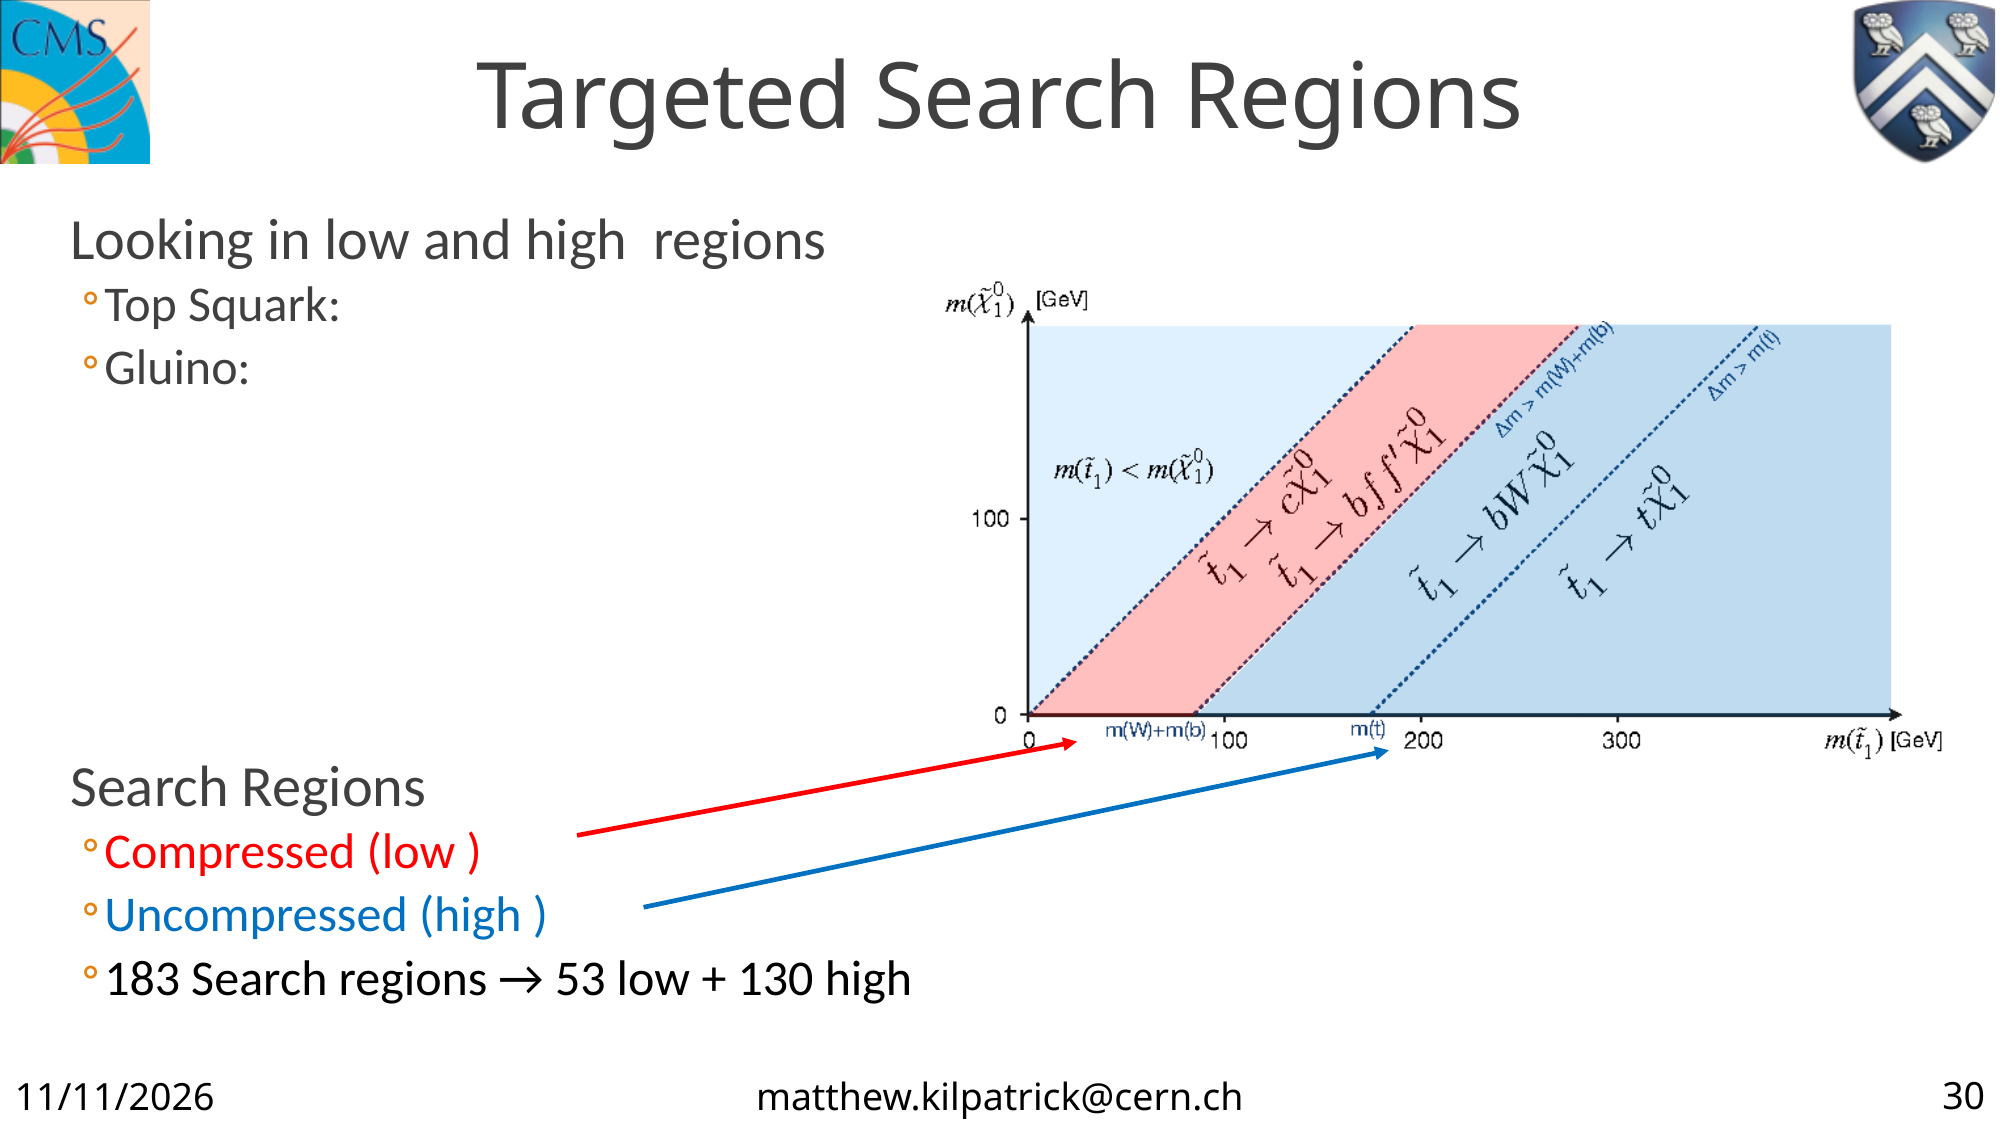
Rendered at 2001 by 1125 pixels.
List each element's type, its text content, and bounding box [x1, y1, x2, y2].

picture [939, 261, 1957, 772]
title Targeted Search Regions [137, 33, 1863, 168]
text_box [643, 749, 1390, 908]
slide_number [0, 1065, 257, 1125]
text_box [576, 741, 1078, 836]
slide_number 30 [1784, 1064, 2000, 1125]
footer matthew.kilpatrick@cern.ch [439, 1065, 1561, 1125]
